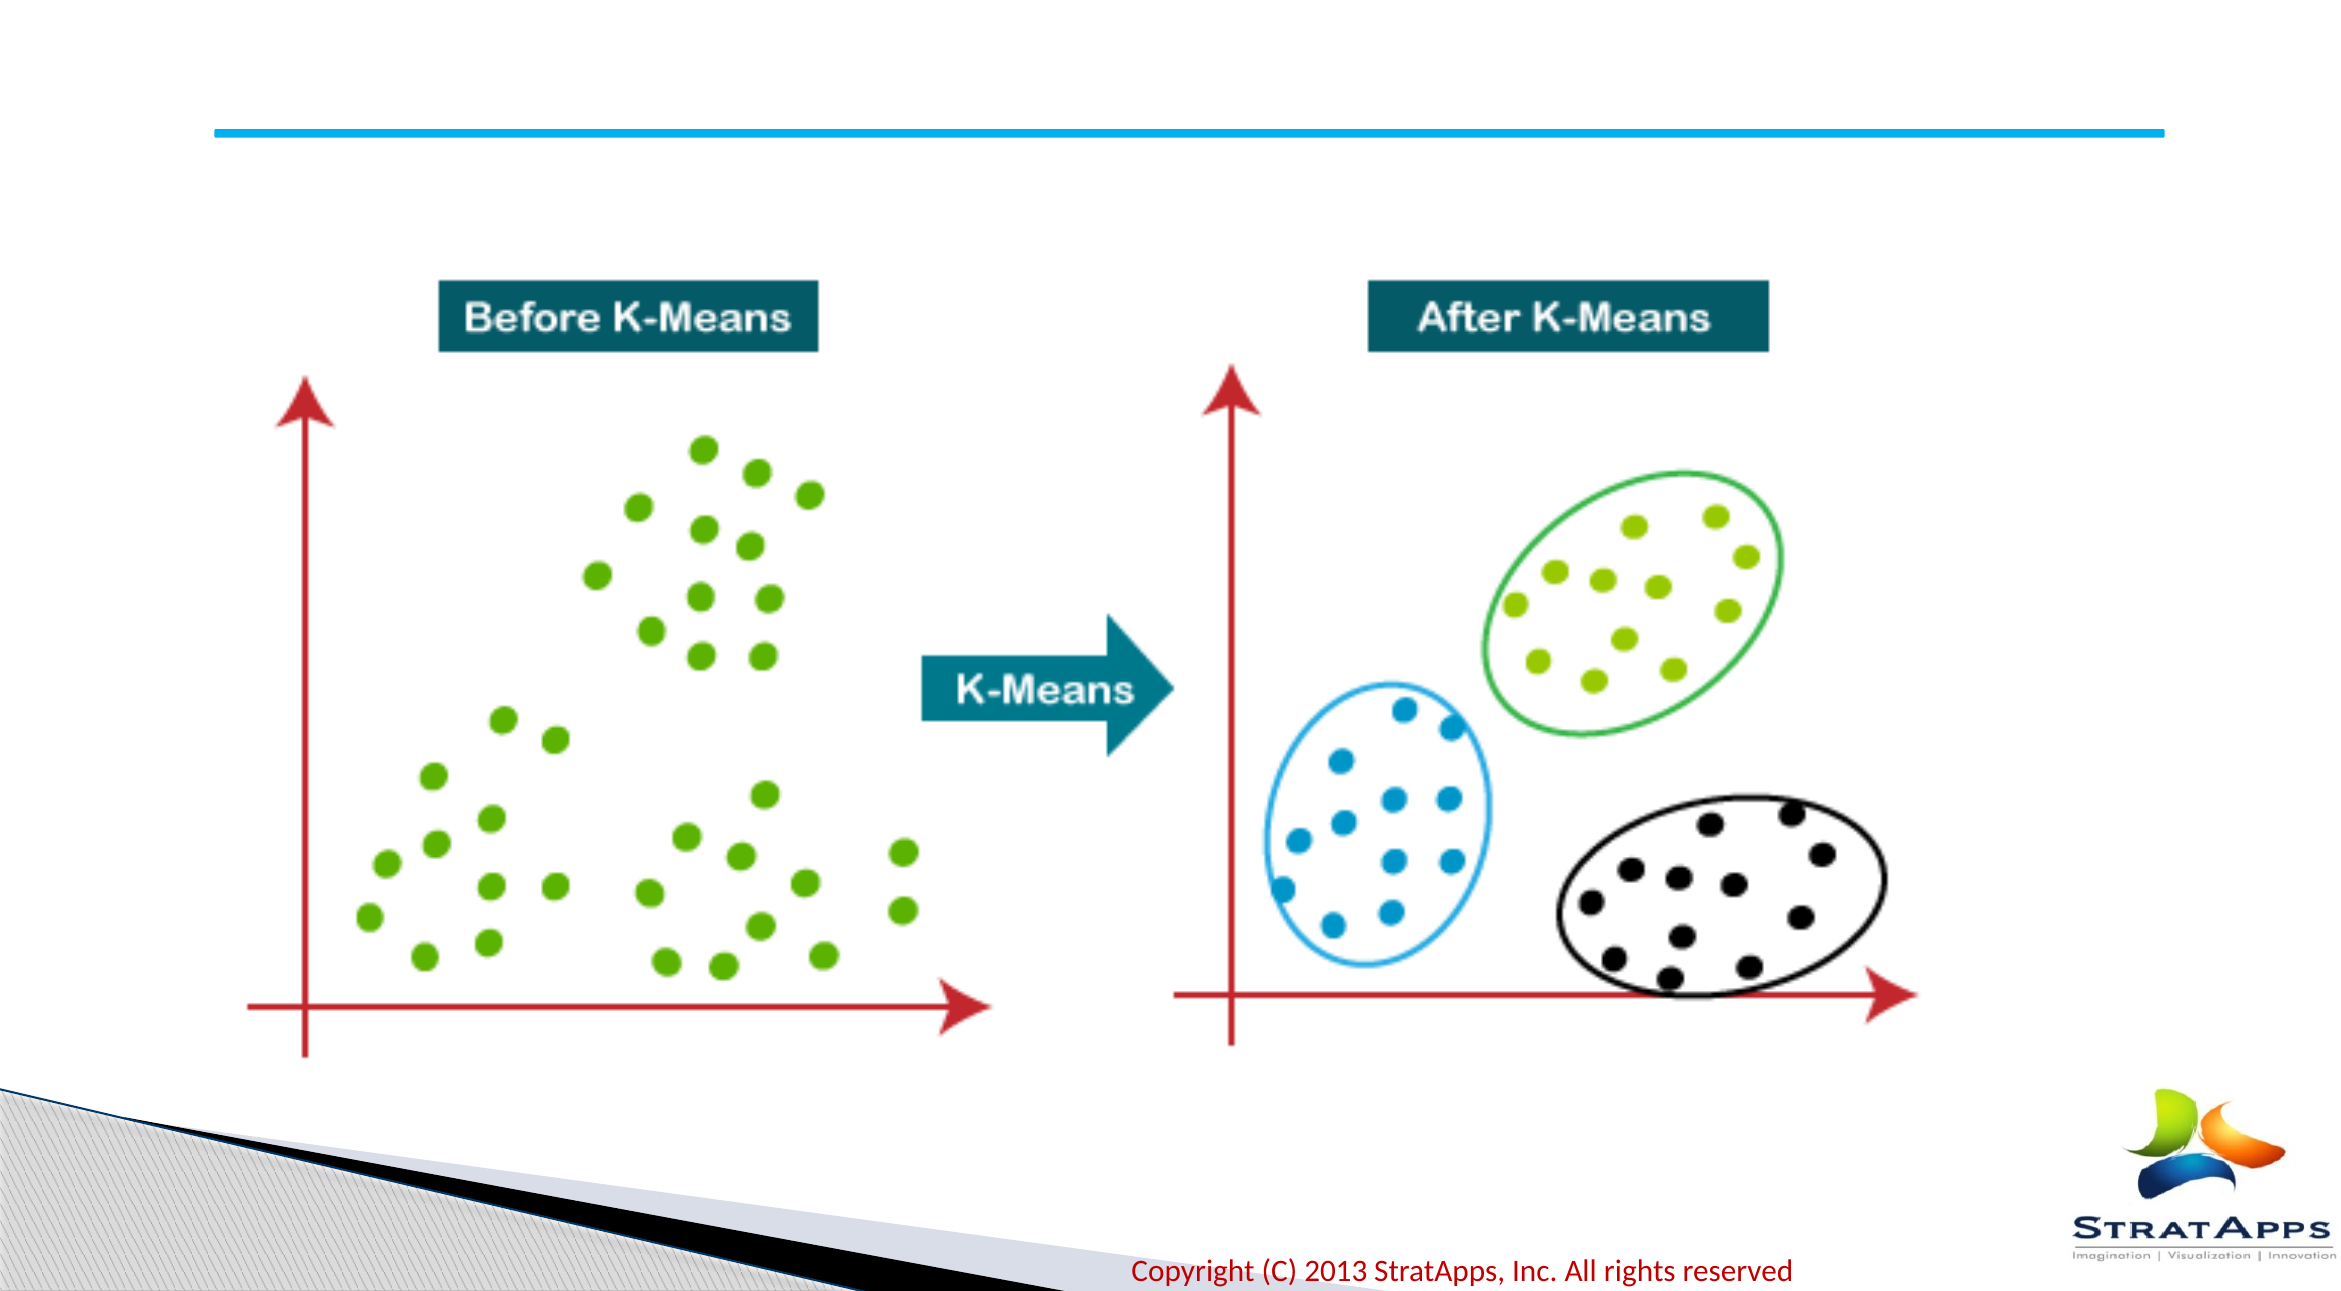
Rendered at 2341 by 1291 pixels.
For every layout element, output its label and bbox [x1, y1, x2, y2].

picture [2067, 1060, 2341, 1291]
list [212, 203, 2095, 1124]
